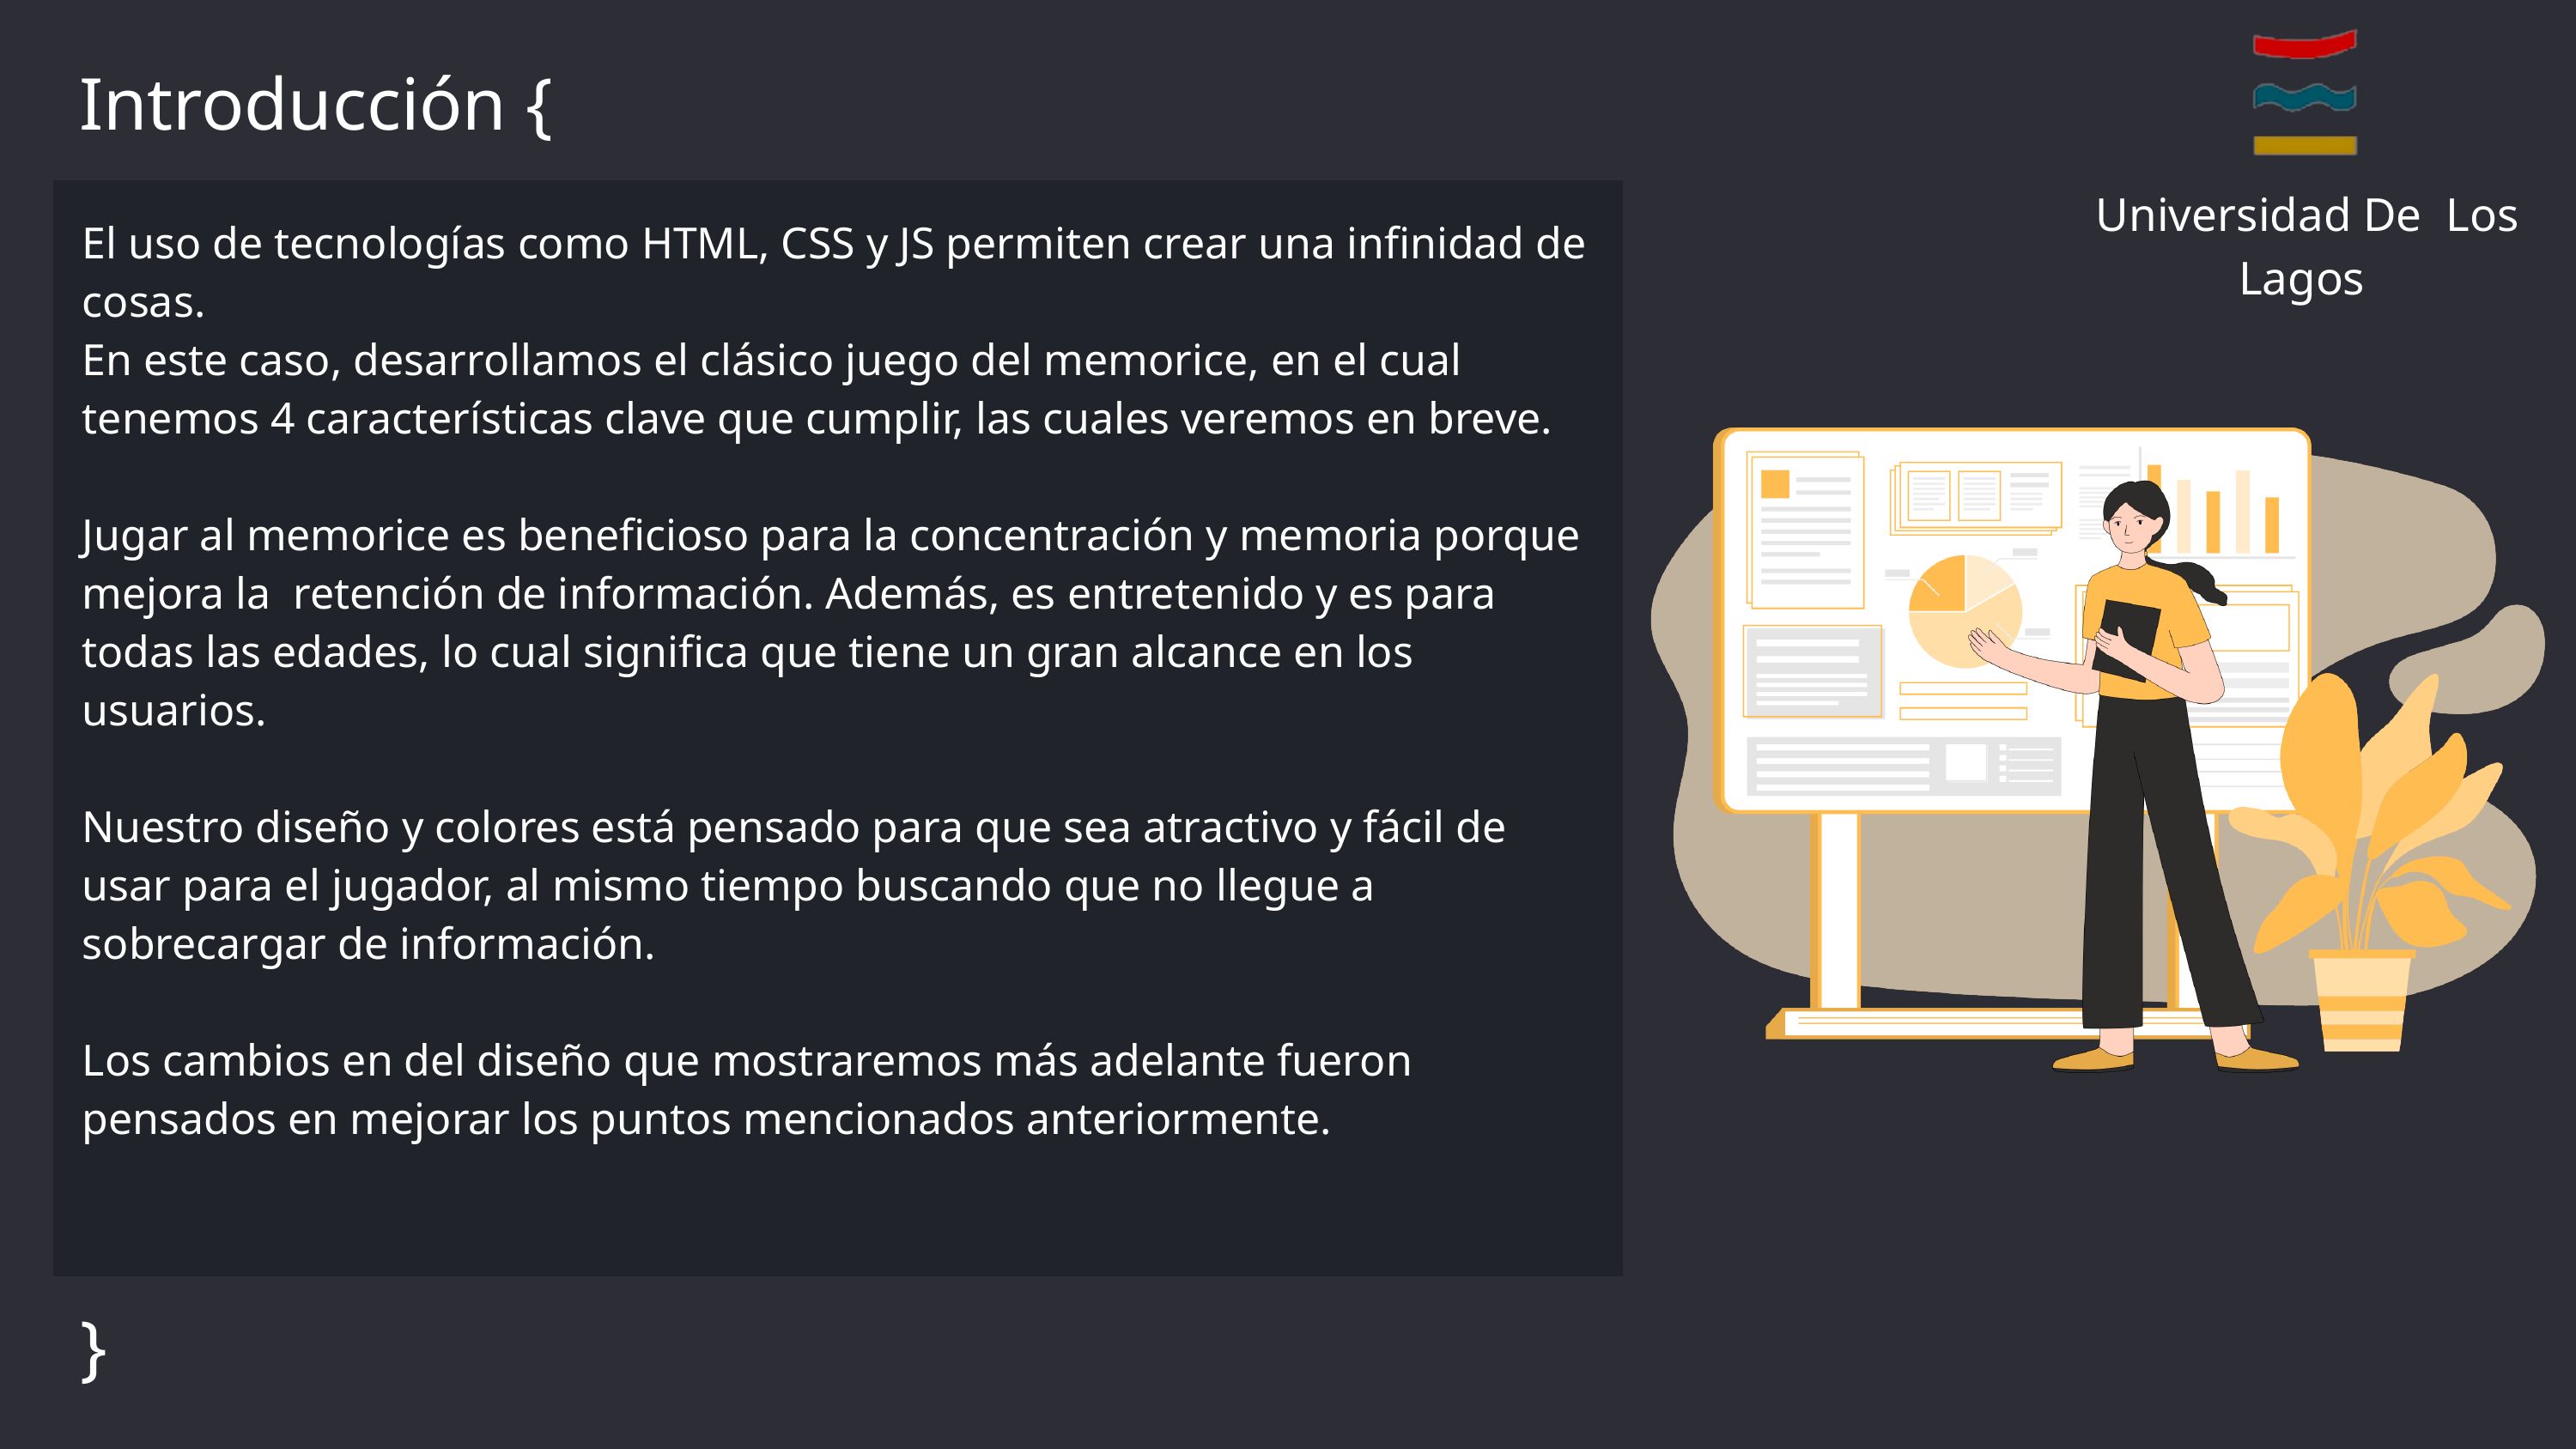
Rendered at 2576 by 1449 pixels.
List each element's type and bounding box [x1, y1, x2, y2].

text_box [52, 179, 1623, 1277]
text_box [0, 0, 2576, 1449]
text_box [2038, 10, 2576, 239]
